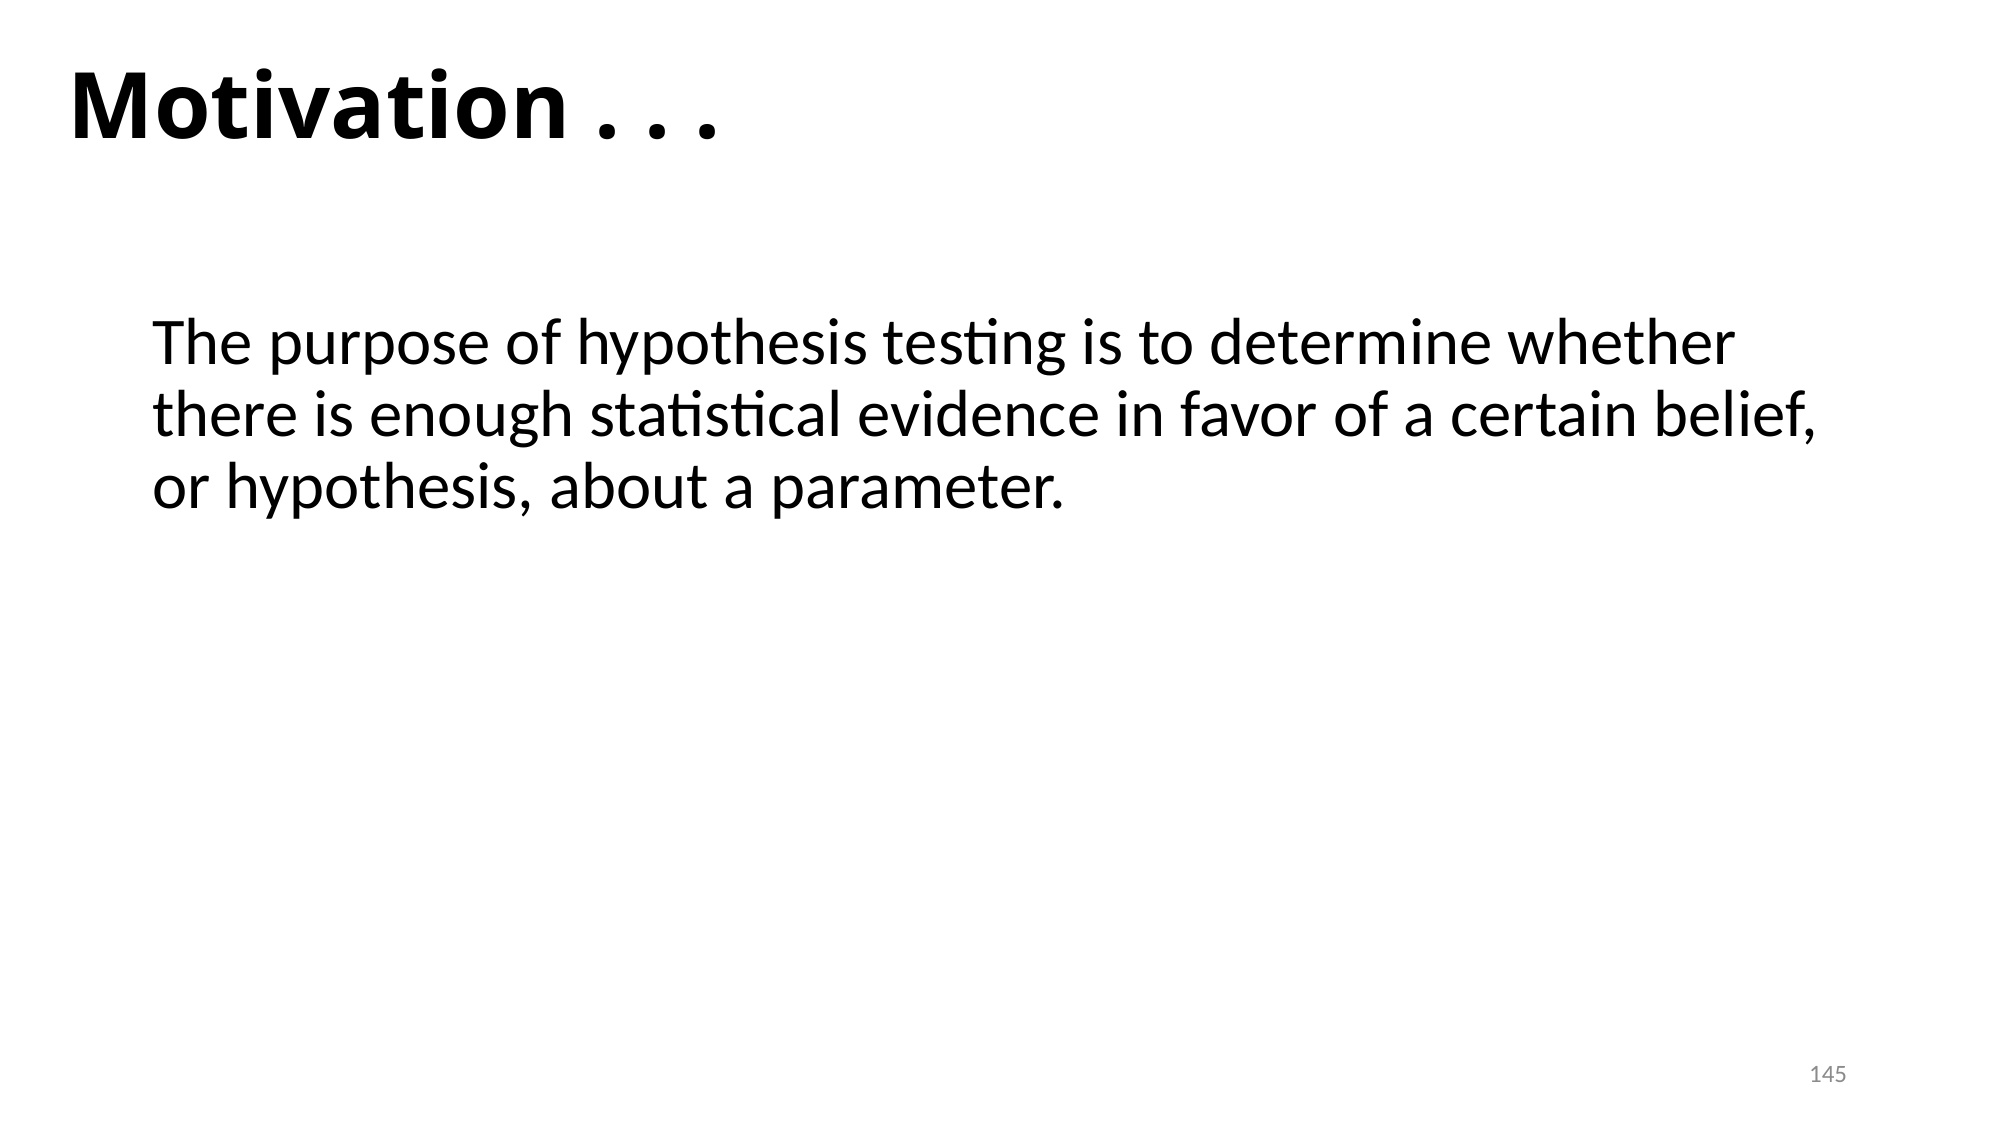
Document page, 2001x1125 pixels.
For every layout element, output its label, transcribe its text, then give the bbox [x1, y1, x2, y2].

list The purpose of hypothesis testing is to determine whether there is enough statistical evidence in favor of a certain belief, or hypothesis, about a parameter. [137, 299, 1863, 1014]
slide_number 145 [1412, 1042, 1863, 1103]
title Motivation . . . [52, 0, 1778, 218]
